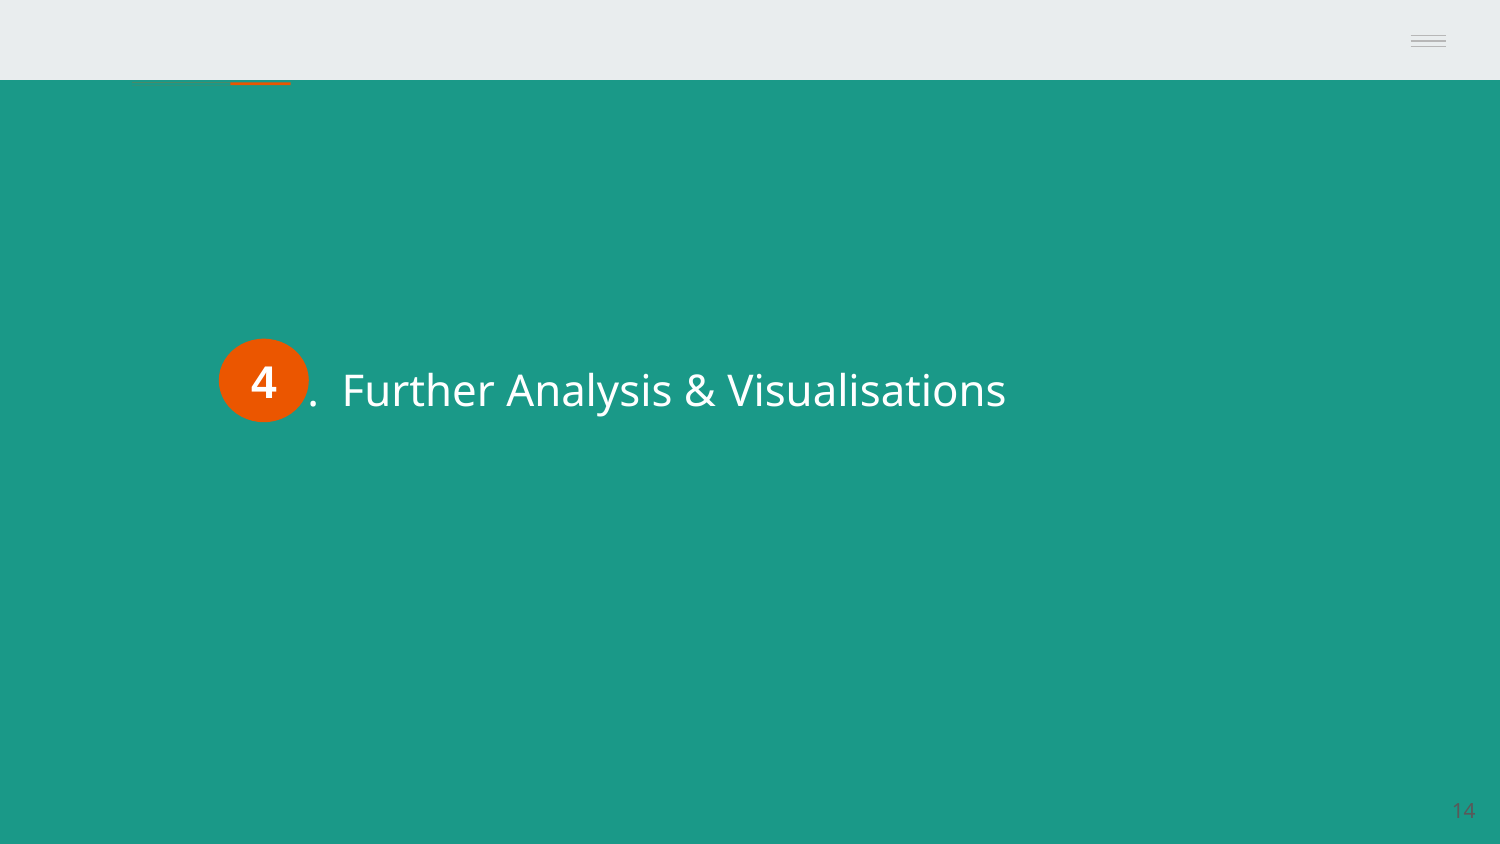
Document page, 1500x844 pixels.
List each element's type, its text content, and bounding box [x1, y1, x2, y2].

slide_number ‹#› [1400, 779, 1491, 844]
text_box 4 [218, 338, 309, 423]
text_box Further Analysis & Visualisations [251, 162, 1173, 648]
